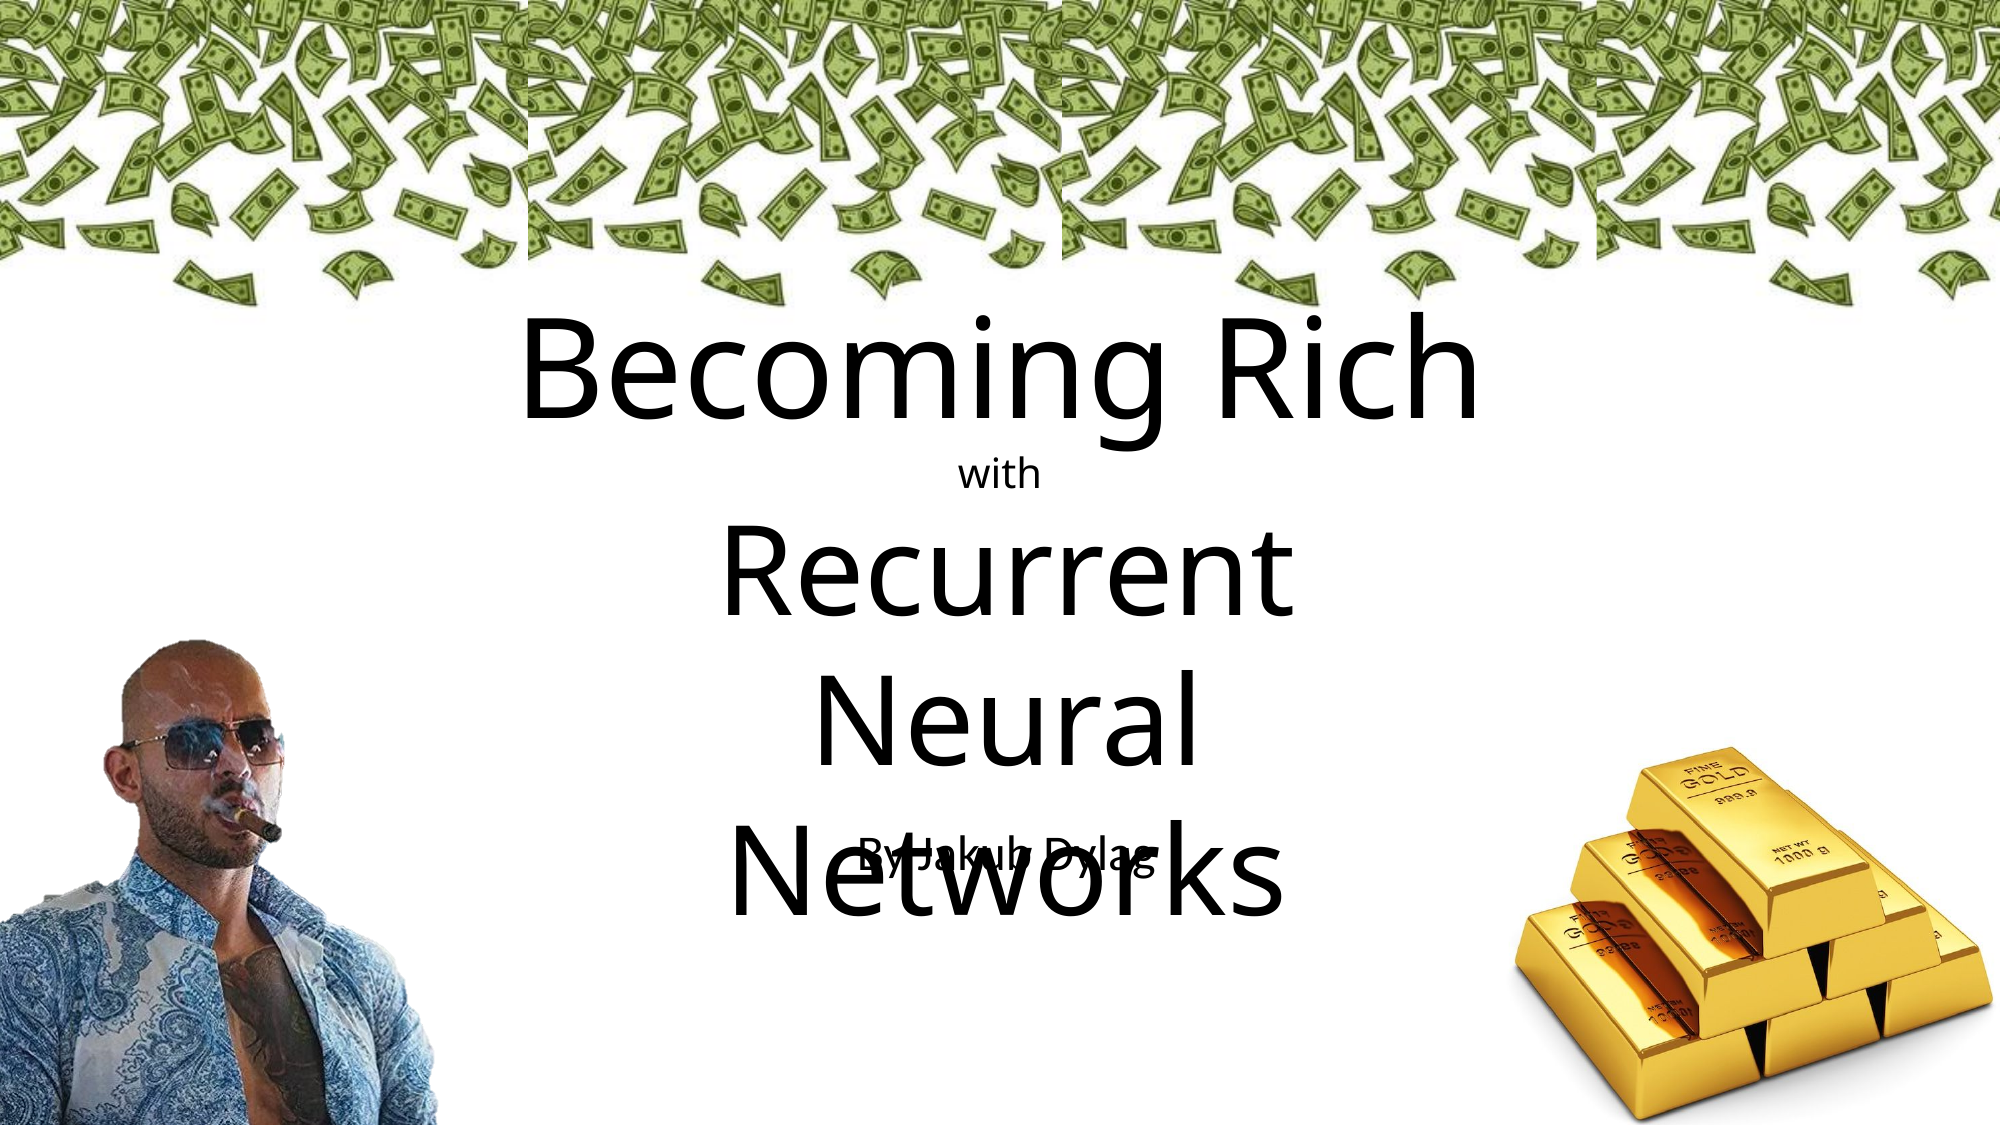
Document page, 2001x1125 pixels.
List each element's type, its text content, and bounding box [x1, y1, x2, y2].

title Becoming Rich [250, 336, 1751, 456]
picture [0, 0, 2000, 337]
picture [1486, 726, 2000, 1125]
picture [0, 633, 493, 1125]
subtitle By Jakub Dylag [493, 819, 1486, 1091]
text_box Recurrent Neural Networks [567, 482, 1445, 948]
text_box with [561, 439, 1439, 505]
